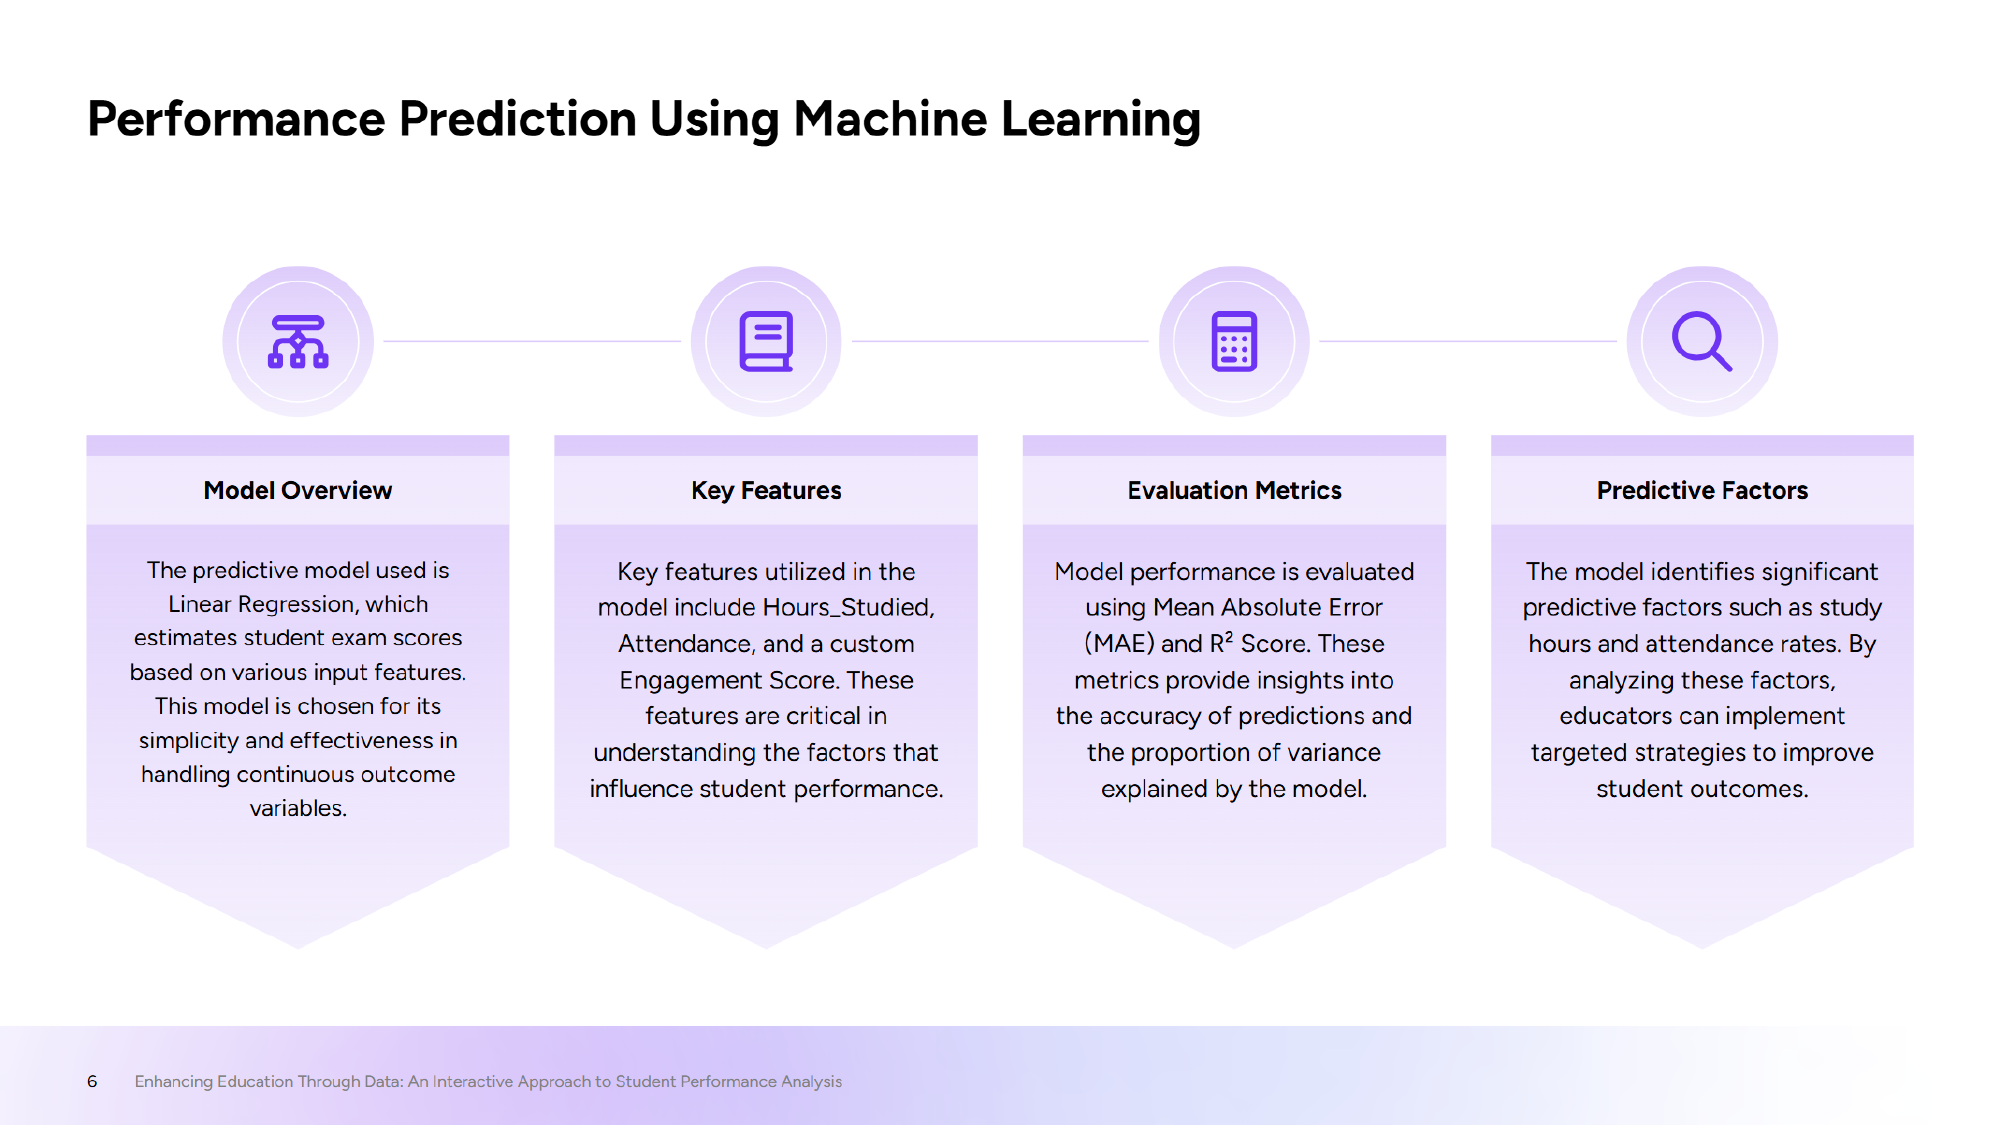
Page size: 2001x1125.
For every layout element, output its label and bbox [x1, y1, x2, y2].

list [0, 0, 2000, 1125]
